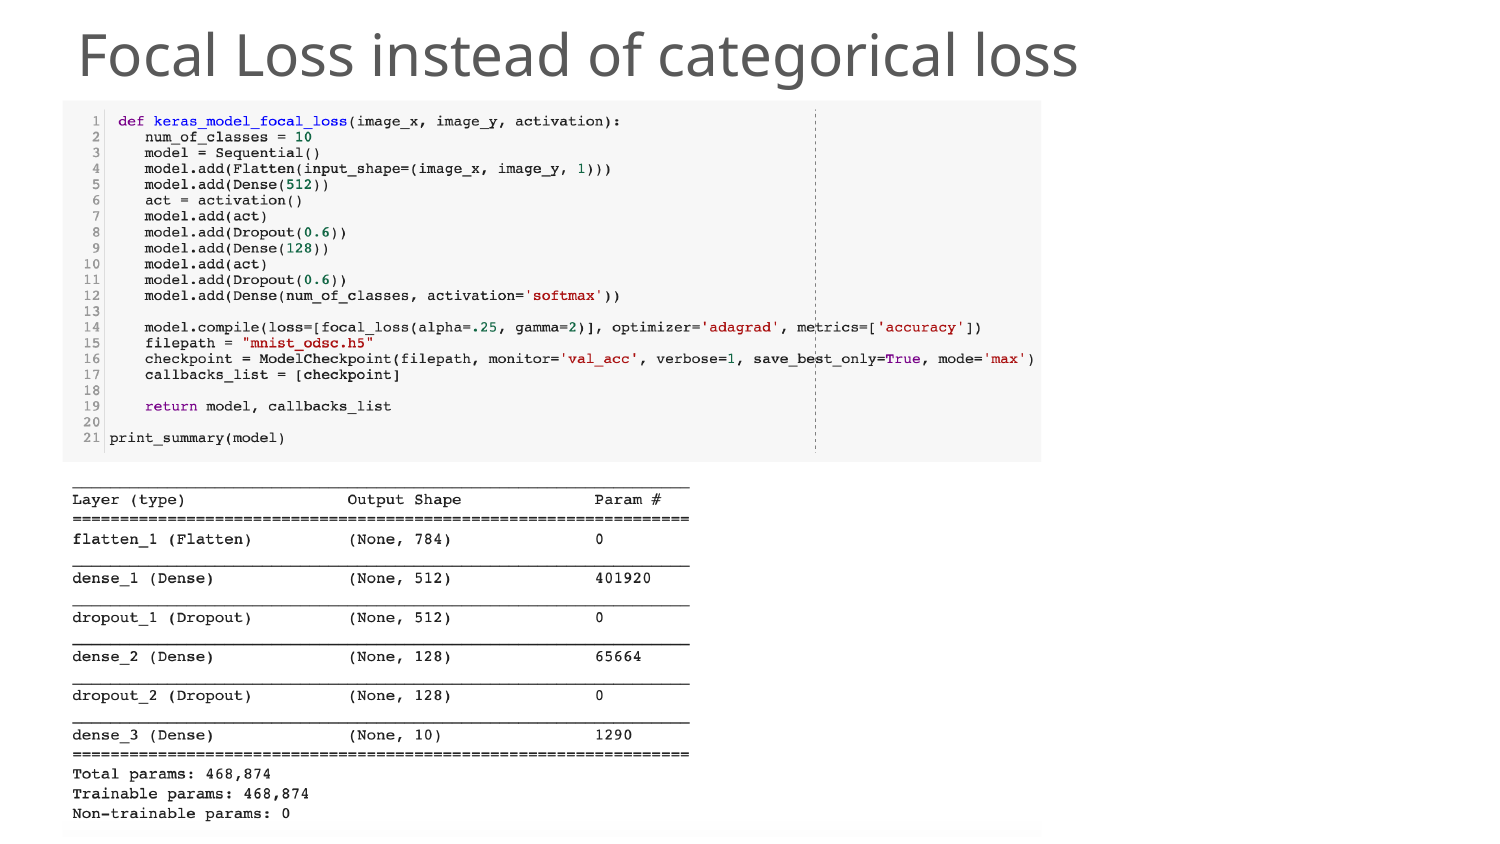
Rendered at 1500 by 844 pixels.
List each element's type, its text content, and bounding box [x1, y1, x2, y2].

picture [62, 96, 1042, 470]
title Focal Loss instead of categorical loss [62, 3, 1461, 98]
picture [62, 471, 1042, 837]
